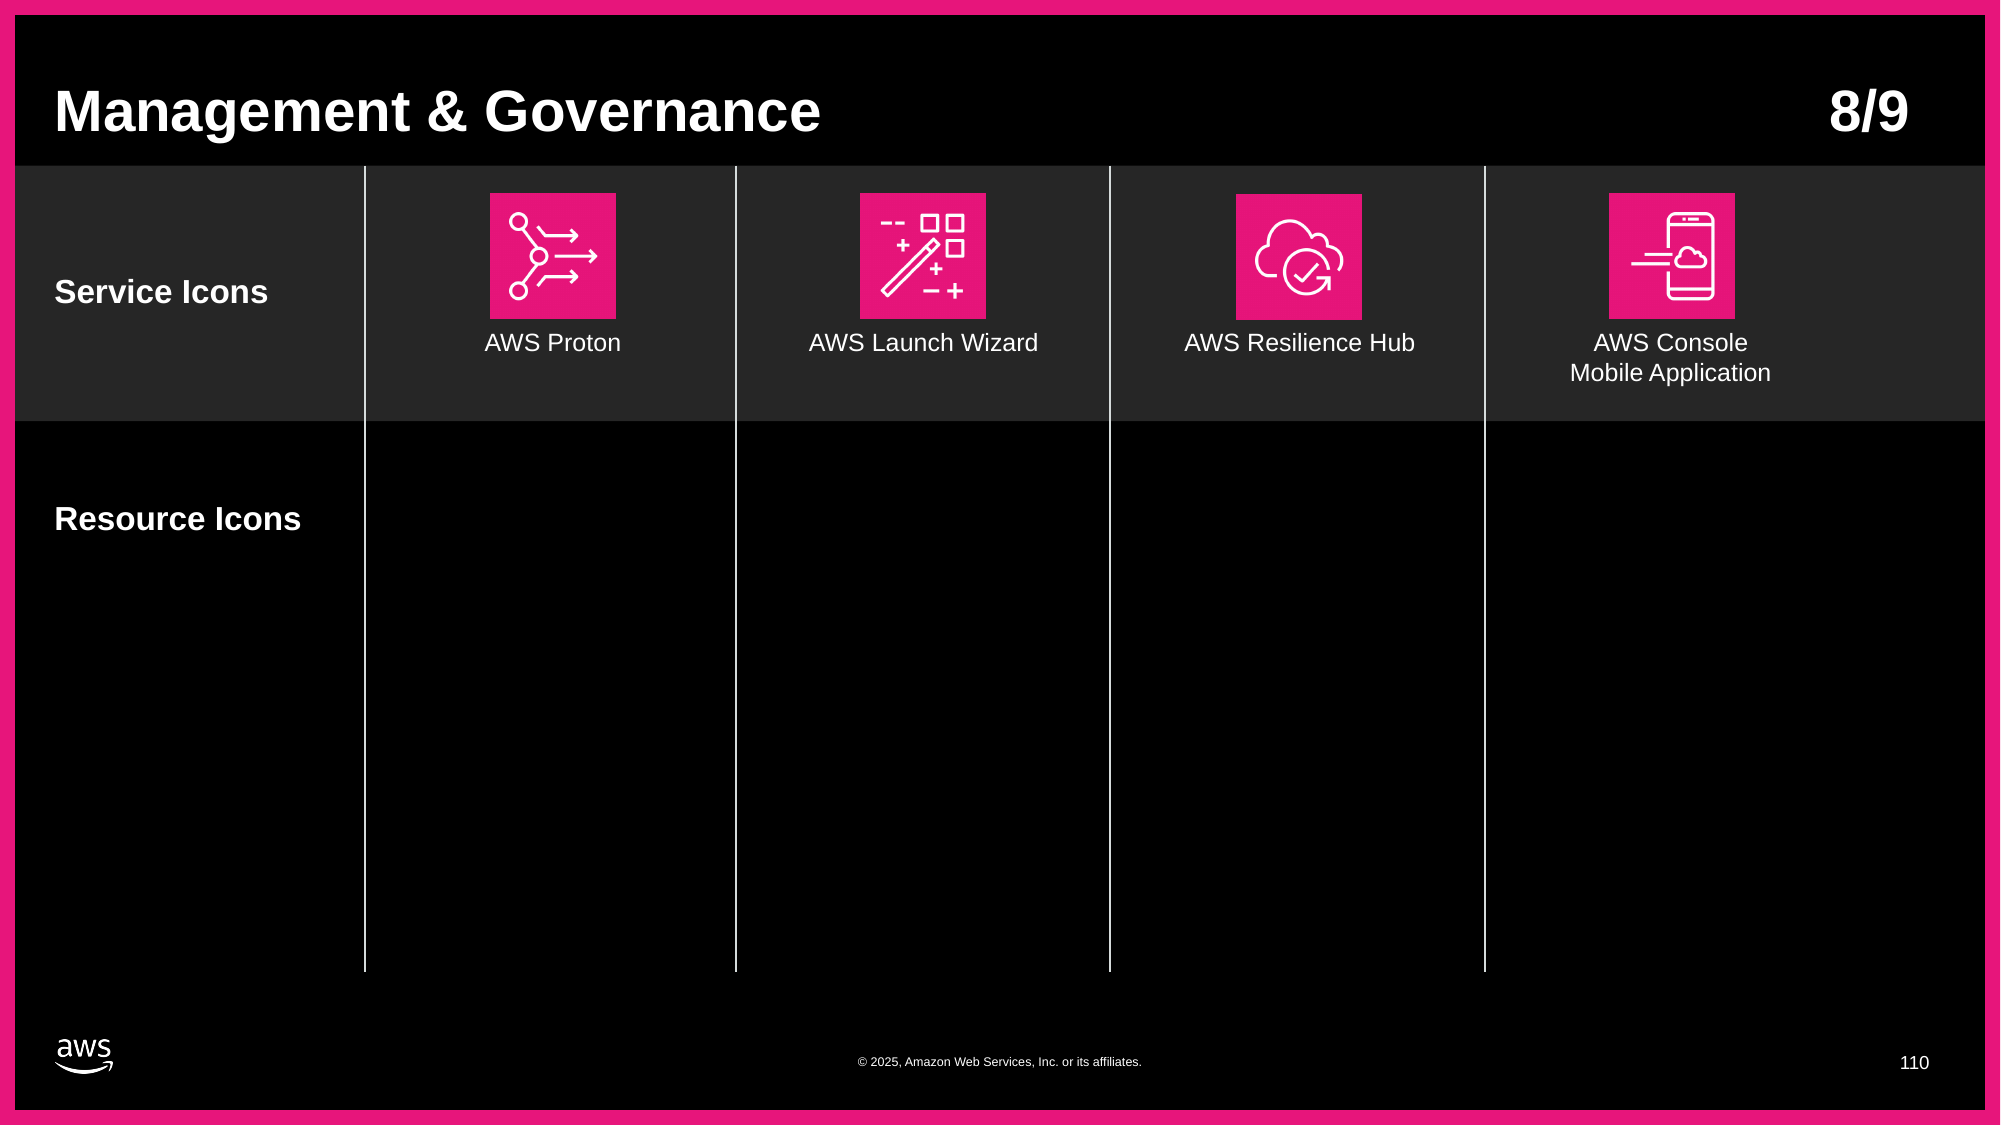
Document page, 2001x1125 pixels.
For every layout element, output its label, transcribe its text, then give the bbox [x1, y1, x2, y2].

picture [1609, 193, 1735, 319]
text_box AWS Proton [369, 319, 735, 364]
picture [860, 193, 986, 319]
picture [55, 1039, 113, 1074]
text_box AWS Launch Wizard [736, 319, 1109, 364]
slide_number 110 [1494, 1031, 1945, 1092]
picture [1236, 194, 1362, 320]
text_box AWS Console Mobile Application [1485, 319, 1858, 394]
picture [490, 193, 616, 319]
title Management & Governance 8/9 [39, 59, 1945, 166]
text_box AWS Resilience Hub [1113, 319, 1484, 364]
footer © 2025, Amazon Web Services, Inc. or its affiliates. [662, 1031, 1338, 1092]
